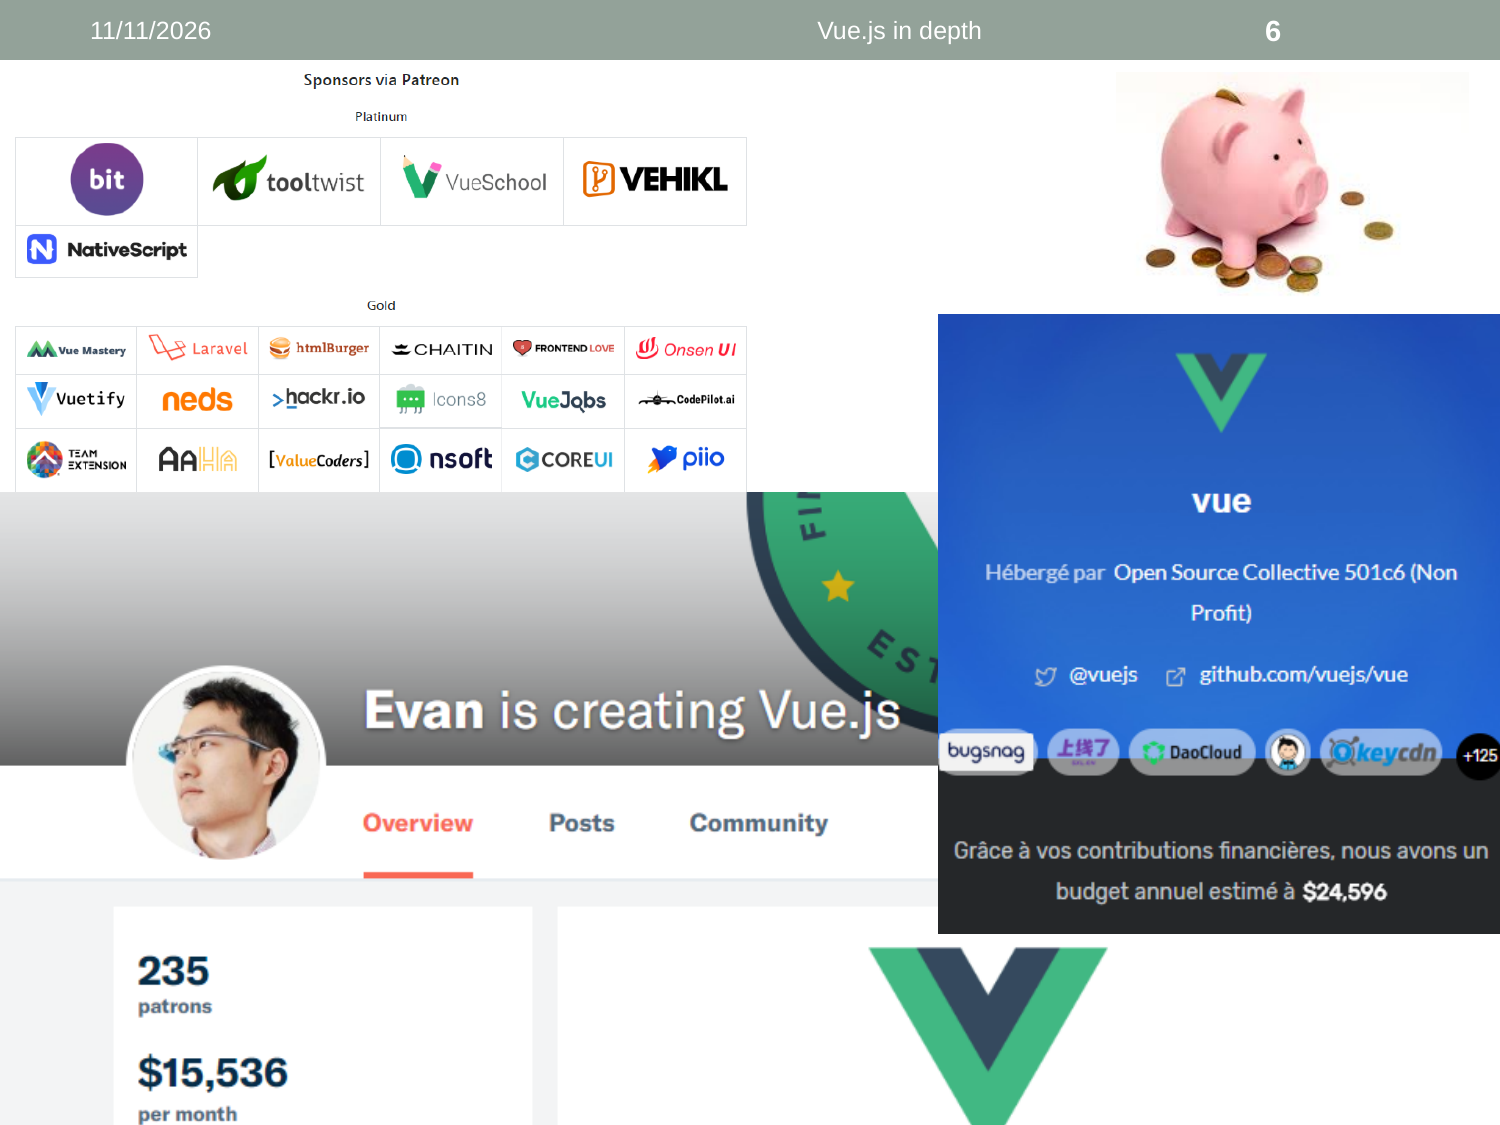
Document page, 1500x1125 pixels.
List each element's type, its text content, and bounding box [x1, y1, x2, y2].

picture [0, 65, 1500, 1125]
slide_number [75, 3, 550, 57]
picture [1115, 72, 1469, 303]
slide_number 6 [1250, 3, 1425, 57]
footer Vue.js in depth [562, 3, 1238, 57]
